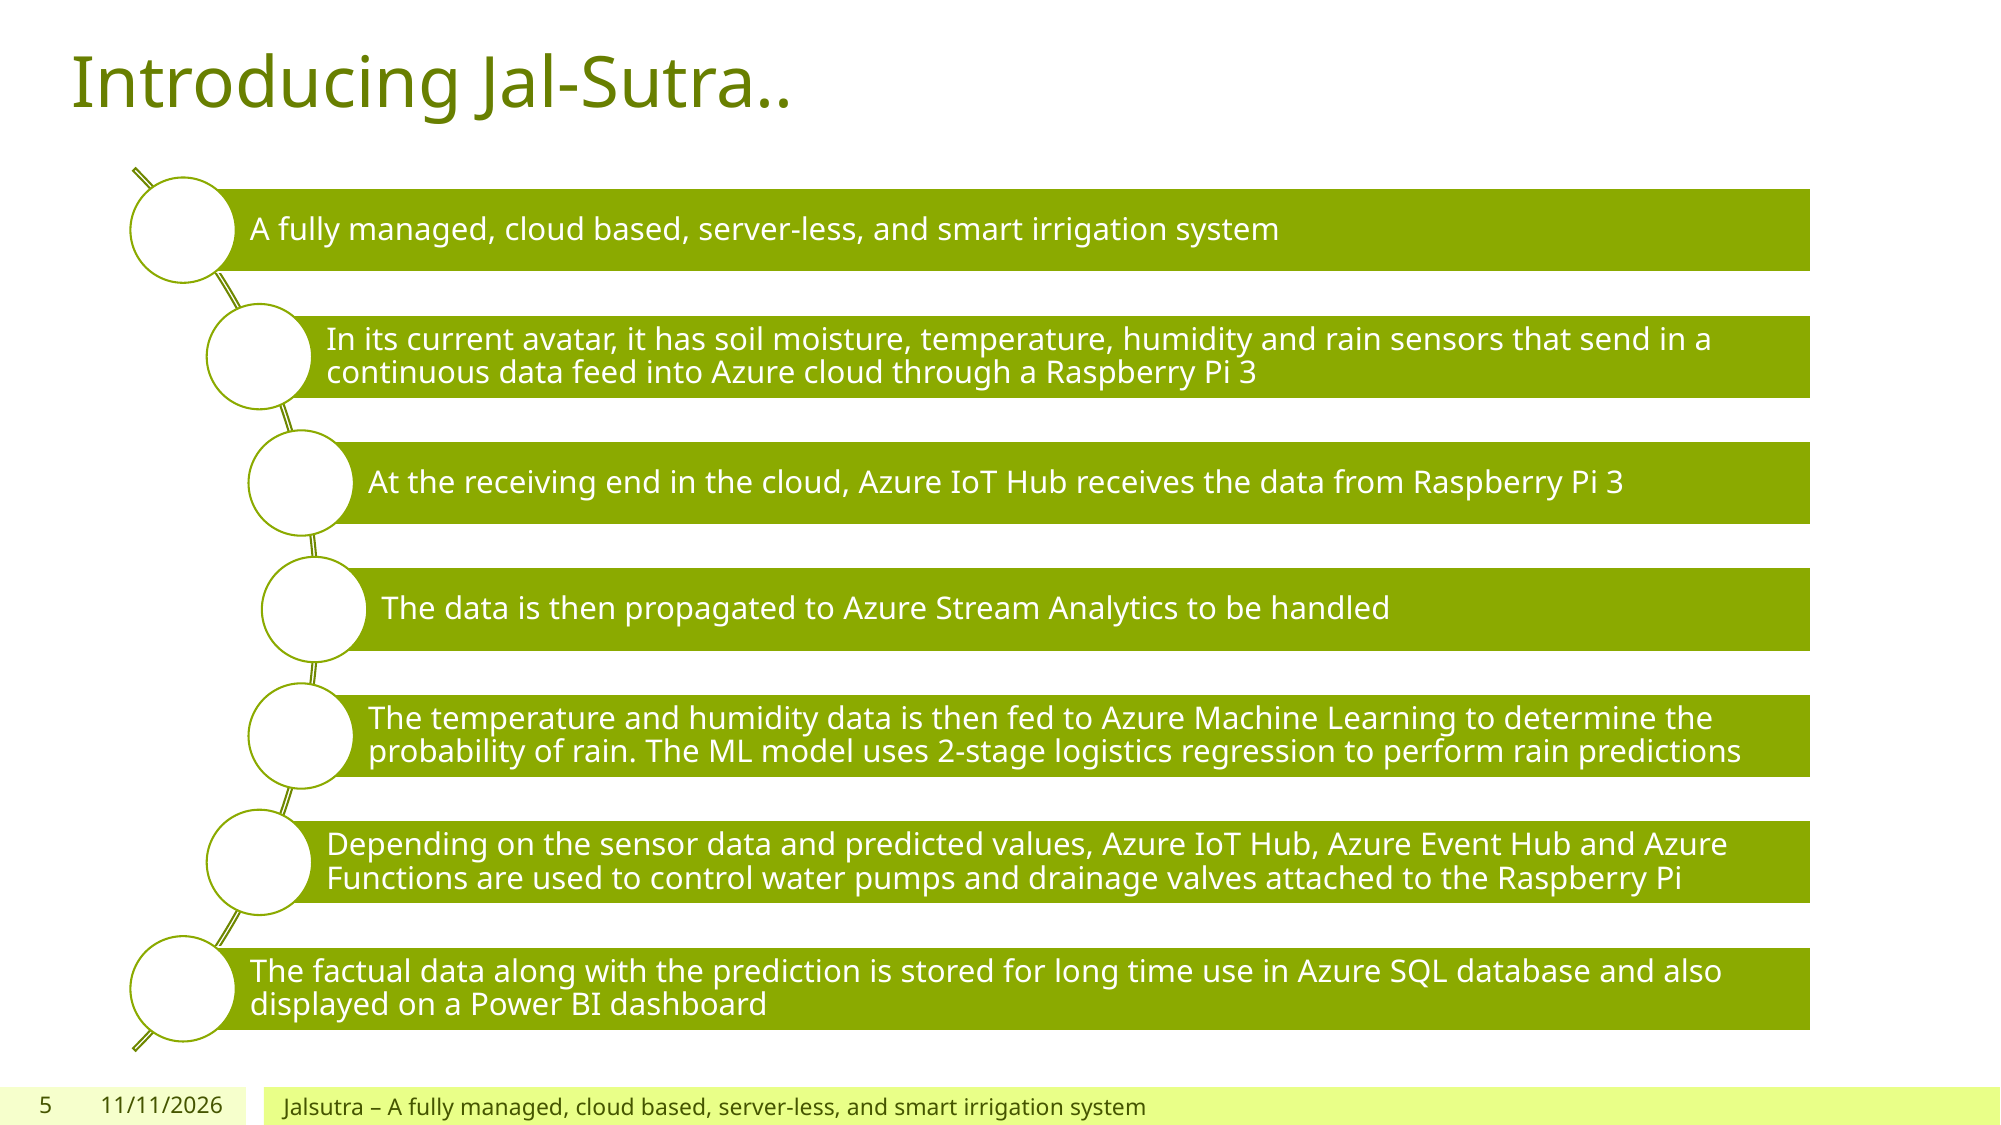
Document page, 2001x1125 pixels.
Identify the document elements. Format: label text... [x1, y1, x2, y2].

slide_number 5 [0, 1087, 68, 1125]
footer Jalsutra – A fully managed, cloud based, server-less, and smart irrigation system [268, 1087, 1769, 1125]
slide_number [74, 1087, 239, 1125]
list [118, 145, 1824, 1074]
title Introducing Jal-Sutra.. [56, 22, 1595, 130]
